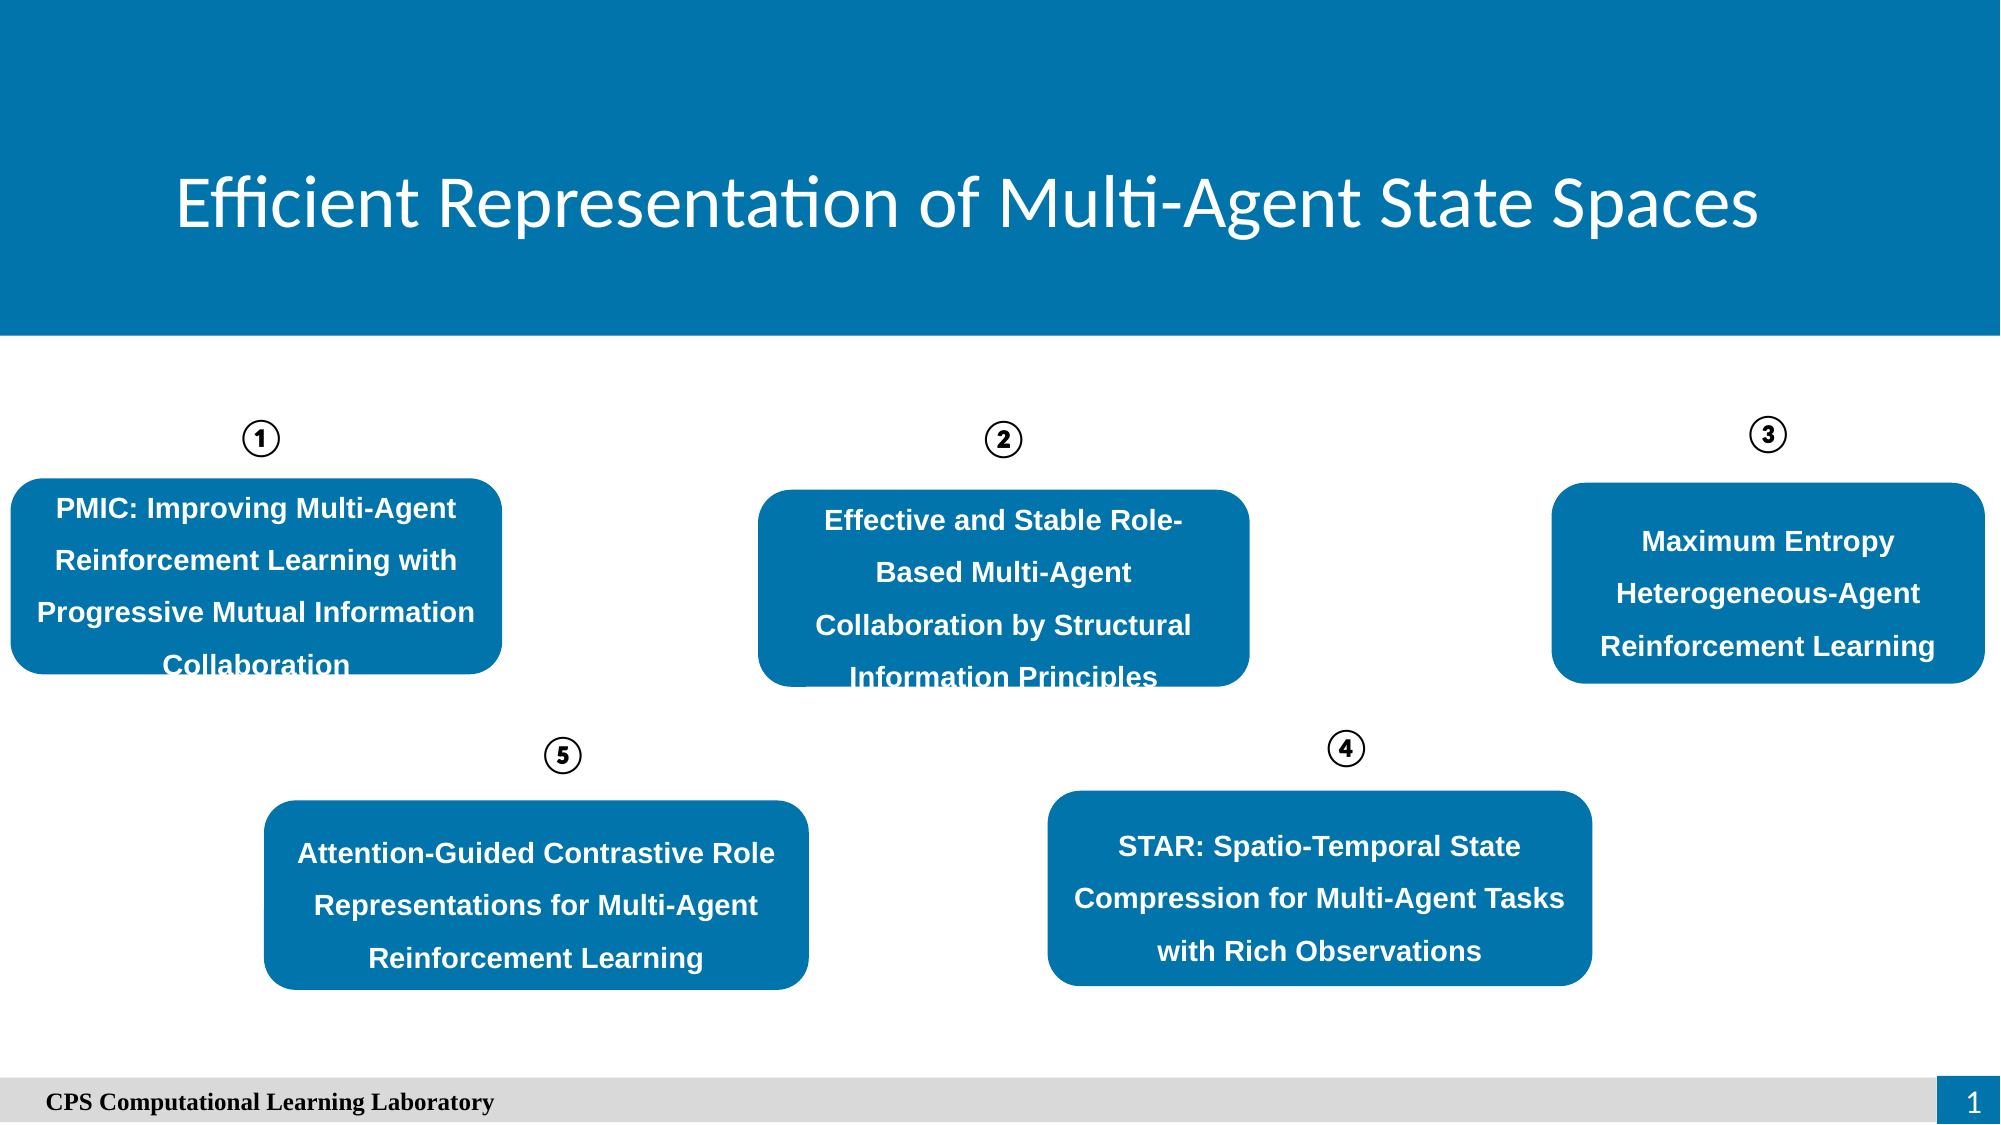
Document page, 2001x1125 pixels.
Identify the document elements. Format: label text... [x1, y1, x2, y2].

text_box Effective and Stable Role-Based Multi-Agent Collaboration by Structural Information Principles [758, 489, 1250, 687]
text_box ③ [1728, 402, 1808, 462]
text_box PMIC: Improving Multi-Agent Reinforcement Learning with Progressive Mutual Information Collaboration [10, 478, 503, 675]
text_box Efficient Representation of Multi-Agent State Spaces [50, 100, 1886, 250]
text_box STAR: Spatio-Temporal State Compression for Multi-Agent Tasks with Rich Observations [1047, 790, 1593, 987]
text_box ④ [1306, 715, 1387, 776]
text_box Attention-Guided Contrastive Role Representations for Multi-Agent Reinforcement Learning [263, 800, 809, 990]
text_box 1 [1903, 1070, 1997, 1074]
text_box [0, 1074, 2000, 1125]
text_box ⑤ [523, 722, 603, 783]
text_box [0, 0, 2000, 337]
text_box ② [964, 406, 1044, 466]
text_box ① [221, 405, 291, 460]
text_box Maximum Entropy Heterogeneous-Agent Reinforcement Learning [1551, 482, 1985, 684]
